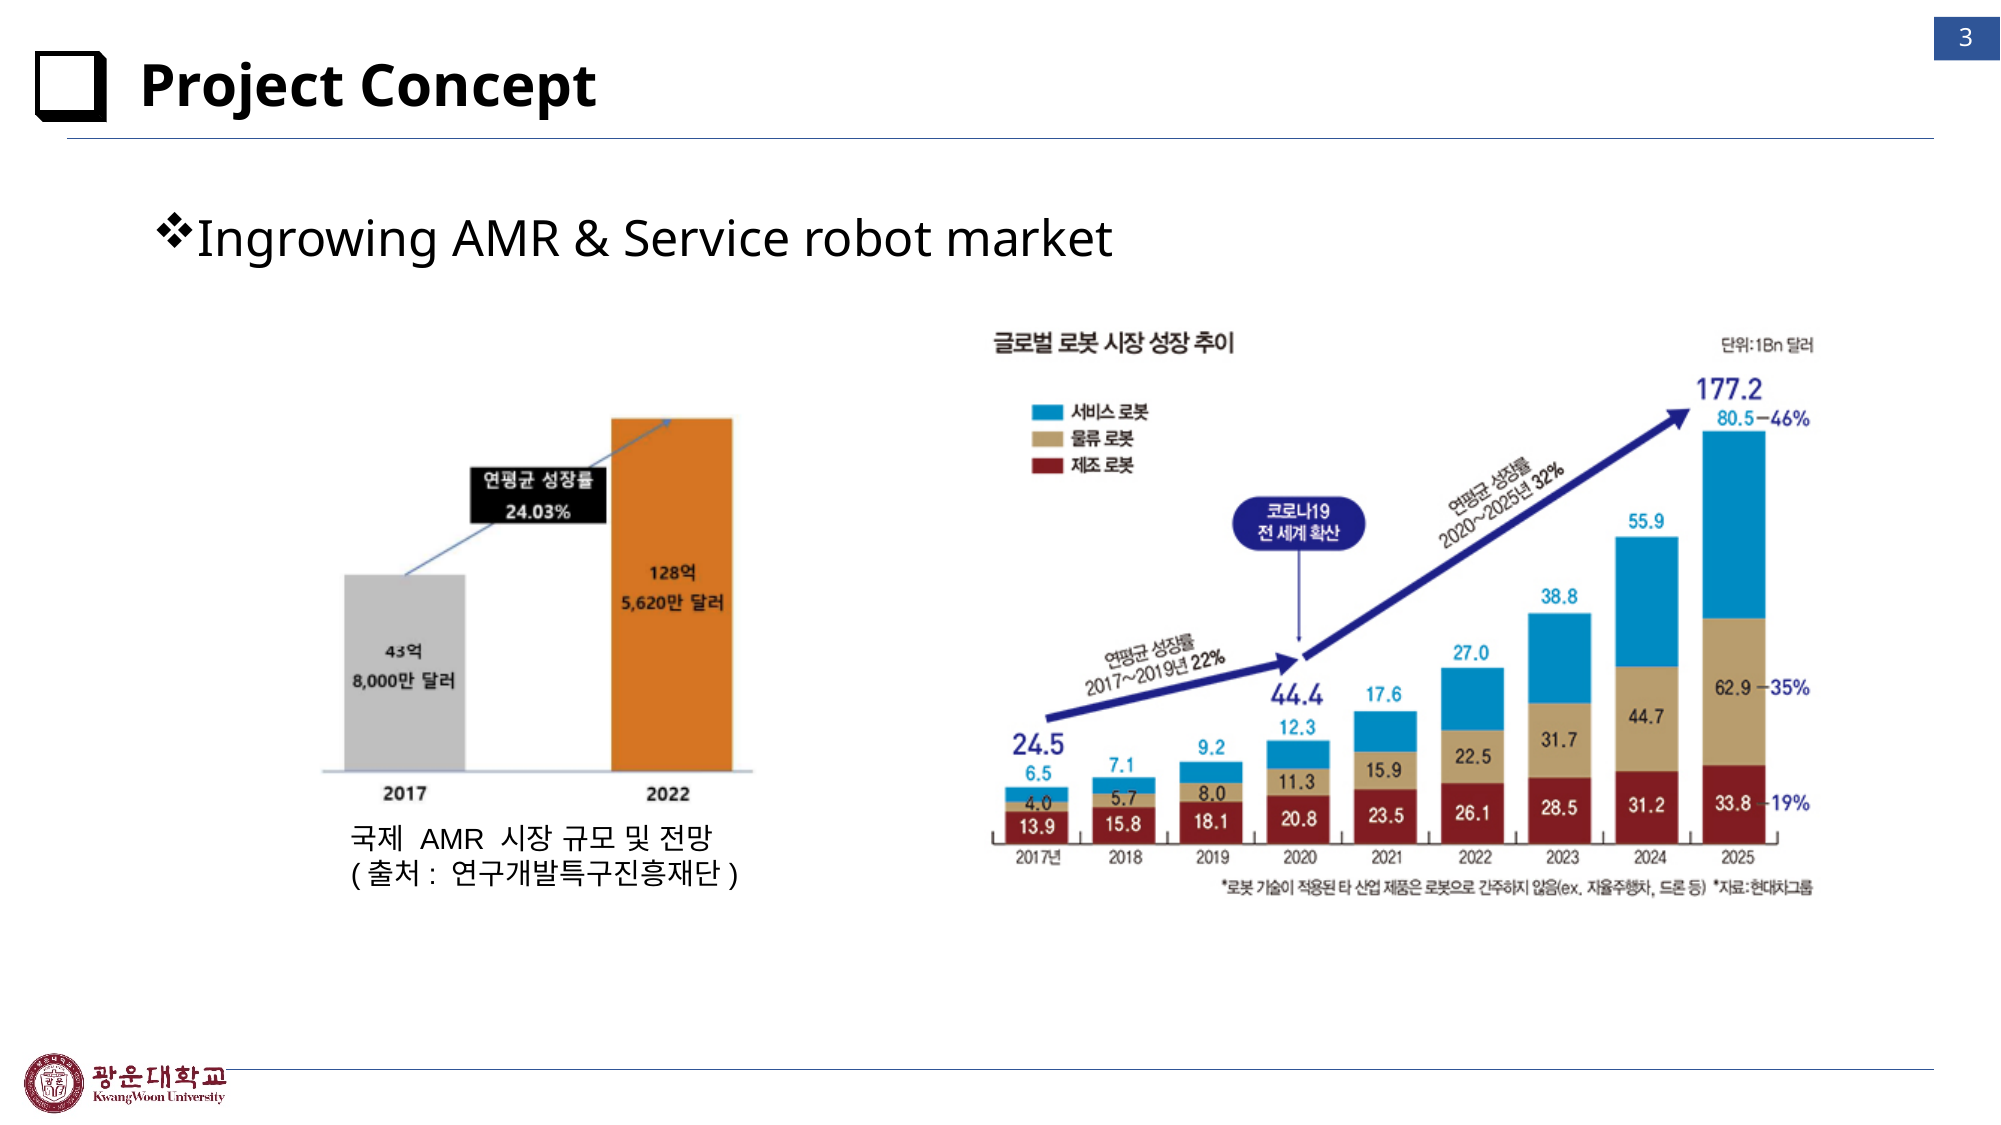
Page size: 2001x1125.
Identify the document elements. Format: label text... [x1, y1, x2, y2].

list Ingrowing AMR & Service robot market [137, 205, 1863, 920]
text_box [0, 0, 2000, 75]
picture [0, 1041, 250, 1125]
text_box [304, 408, 789, 900]
picture [984, 327, 1821, 900]
title Project Concept [124, 75, 1850, 132]
